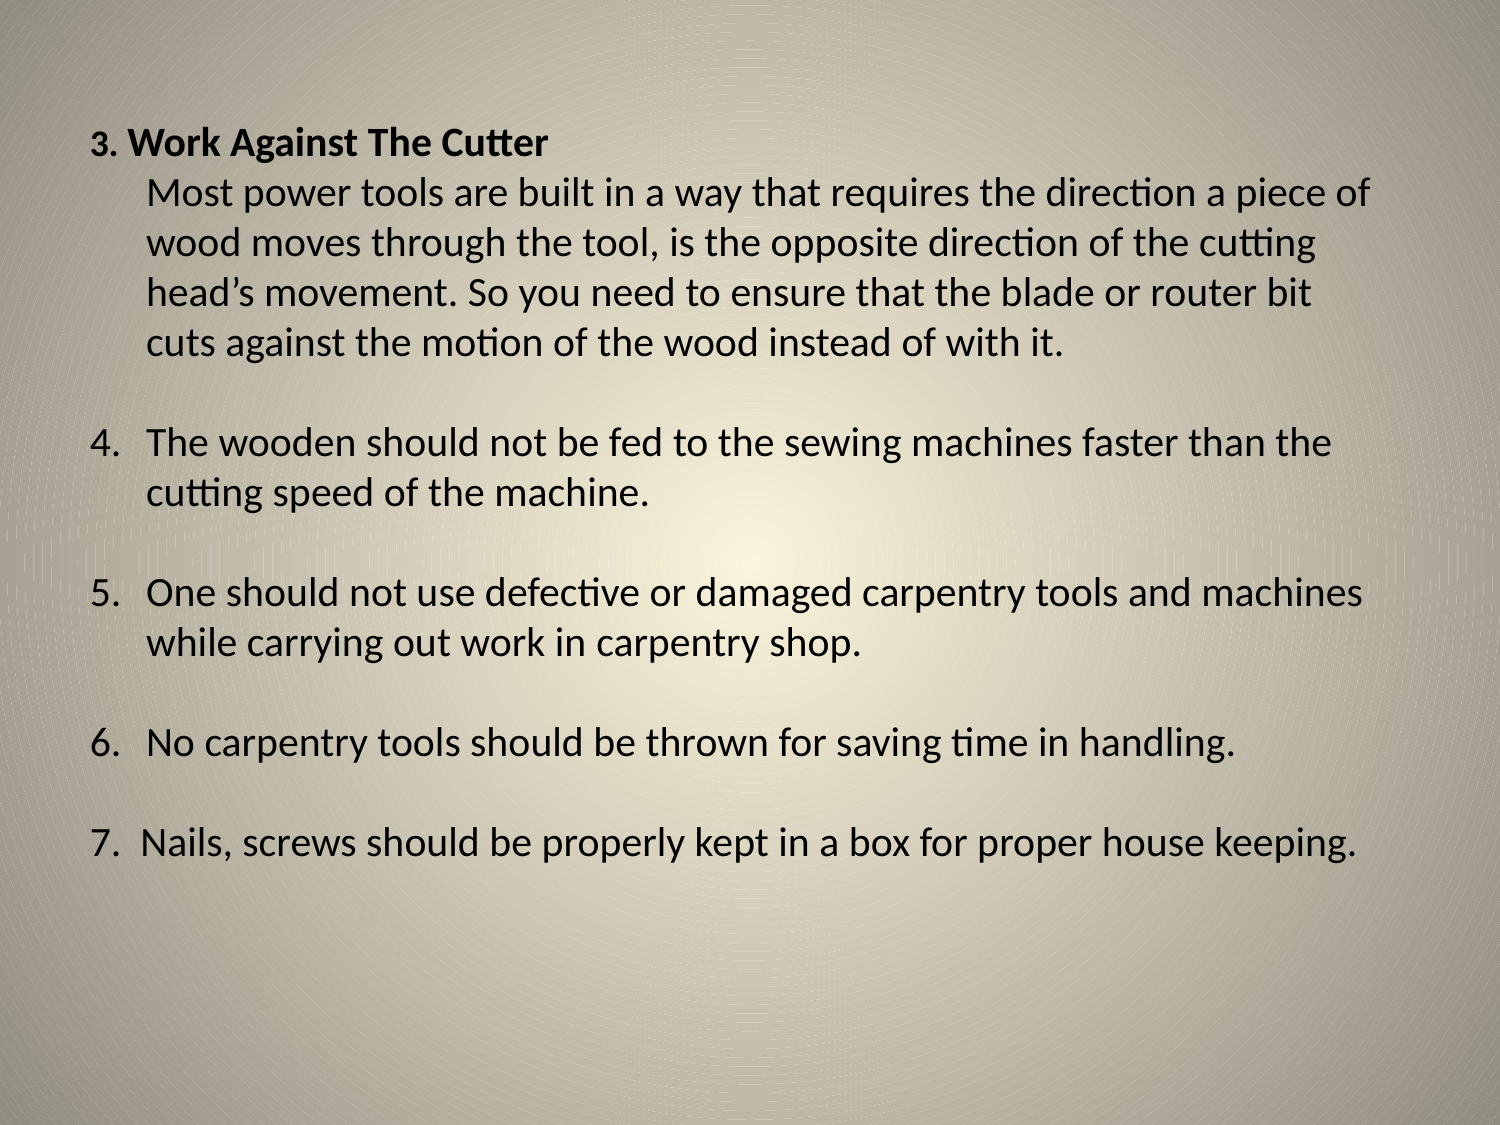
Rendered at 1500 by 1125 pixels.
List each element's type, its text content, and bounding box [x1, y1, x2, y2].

text_box 3. Work Against The Cutter Most power tools are built in a way that requires the direction a piece of wood moves through the tool, is the opposite direction of the cutting head’s movement. So you need to ensure that the blade or router bit cuts against the motion of the wood instead of with it. The wooden should not be fed to the sewing machines faster than the cutting speed of the machine. One should not use defective or damaged carpentry tools and machines while carrying out work in carpentry shop. No carpentry tools should be thrown for saving time in handling. 7. Nails, screws should be properly kept in a box for proper house keeping. [75, 62, 1388, 1013]
